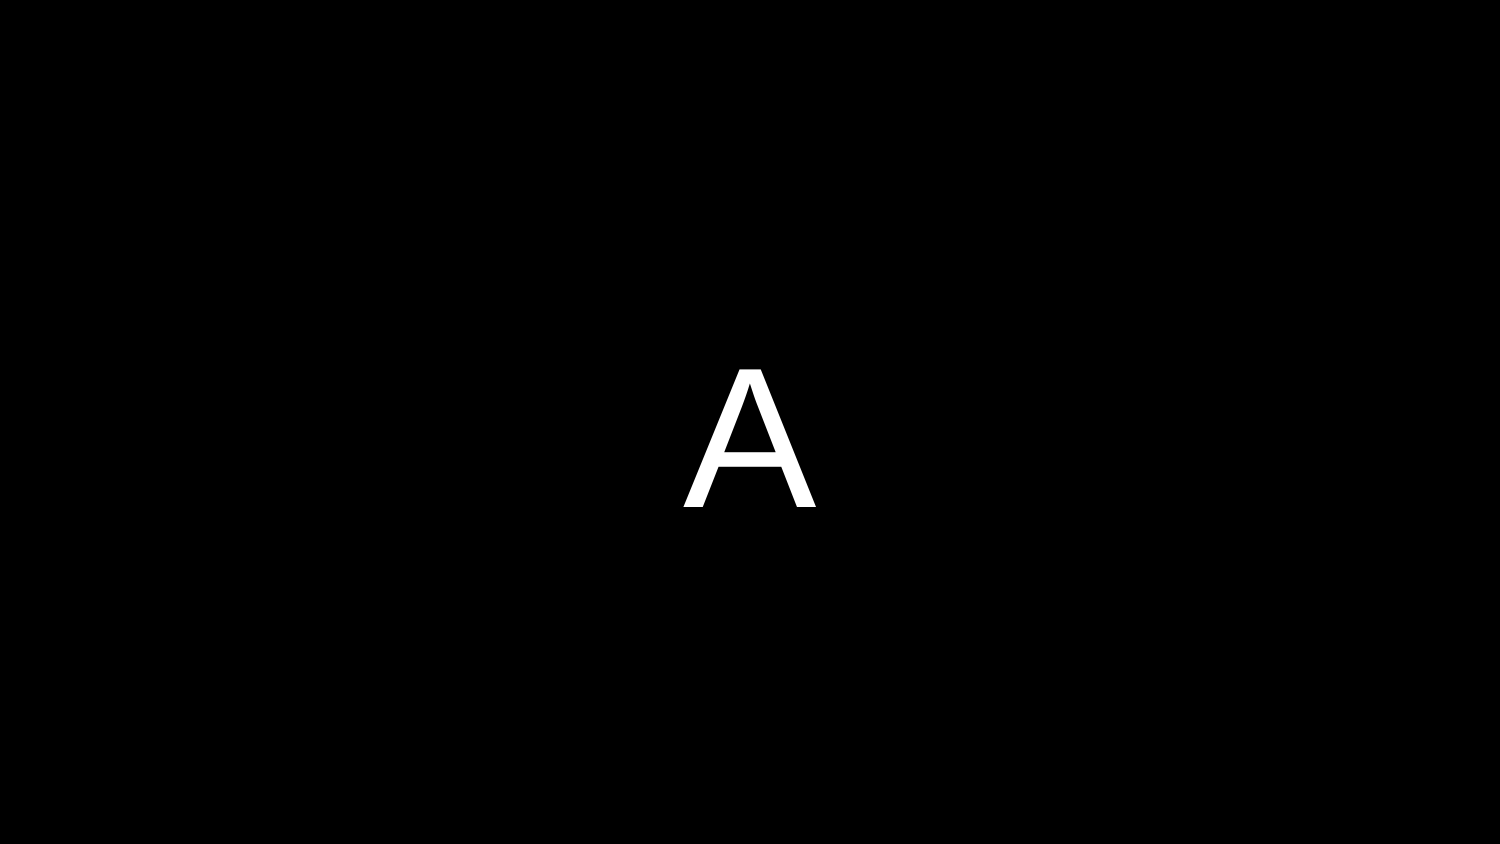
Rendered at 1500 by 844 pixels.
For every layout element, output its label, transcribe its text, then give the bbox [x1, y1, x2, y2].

text_box A [441, 292, 1059, 552]
